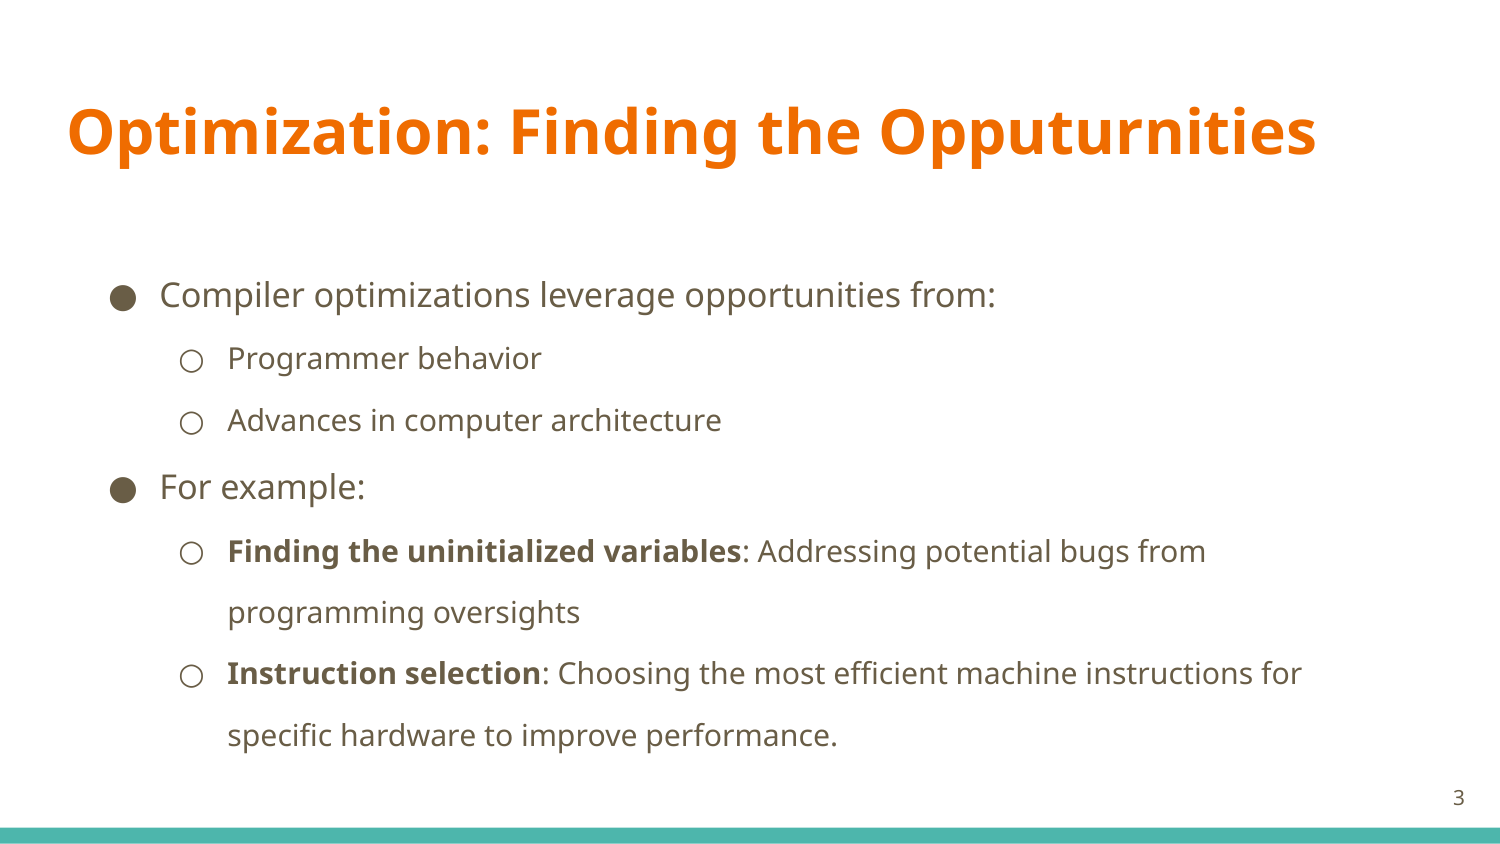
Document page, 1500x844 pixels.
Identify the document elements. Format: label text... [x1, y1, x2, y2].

slide_number ‹#› [1389, 764, 1480, 830]
list Compiler optimizations leverage opportunities from: Programmer behavior Advances in computer architecture For example: Finding the uninitialized variables: Addressing potential bugs from programming oversights Instruction selection: Choosing the most efficient machine instructions for specific hardware to improve performance. [76, 232, 1390, 774]
title Optimization: Finding the Opputurnities [51, 72, 1449, 189]
